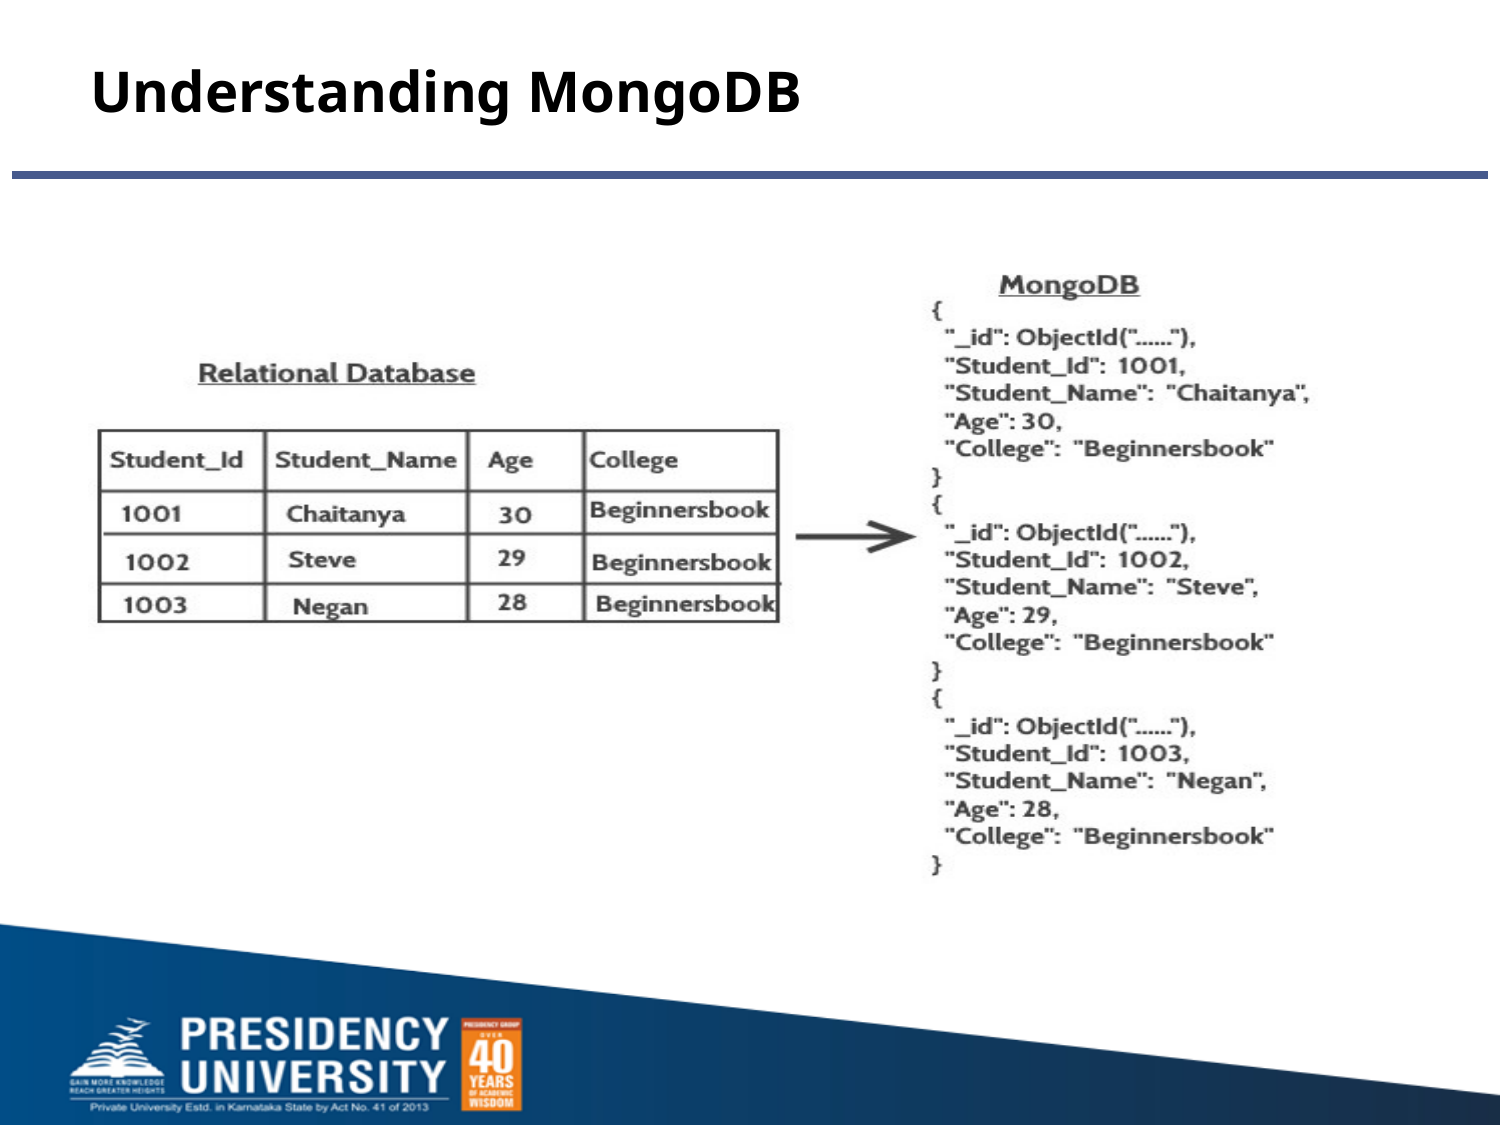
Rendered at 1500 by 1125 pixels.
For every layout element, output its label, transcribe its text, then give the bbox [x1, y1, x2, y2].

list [87, 274, 1318, 884]
picture [0, 921, 1500, 1125]
title Understanding MongoDB [75, 112, 1500, 132]
